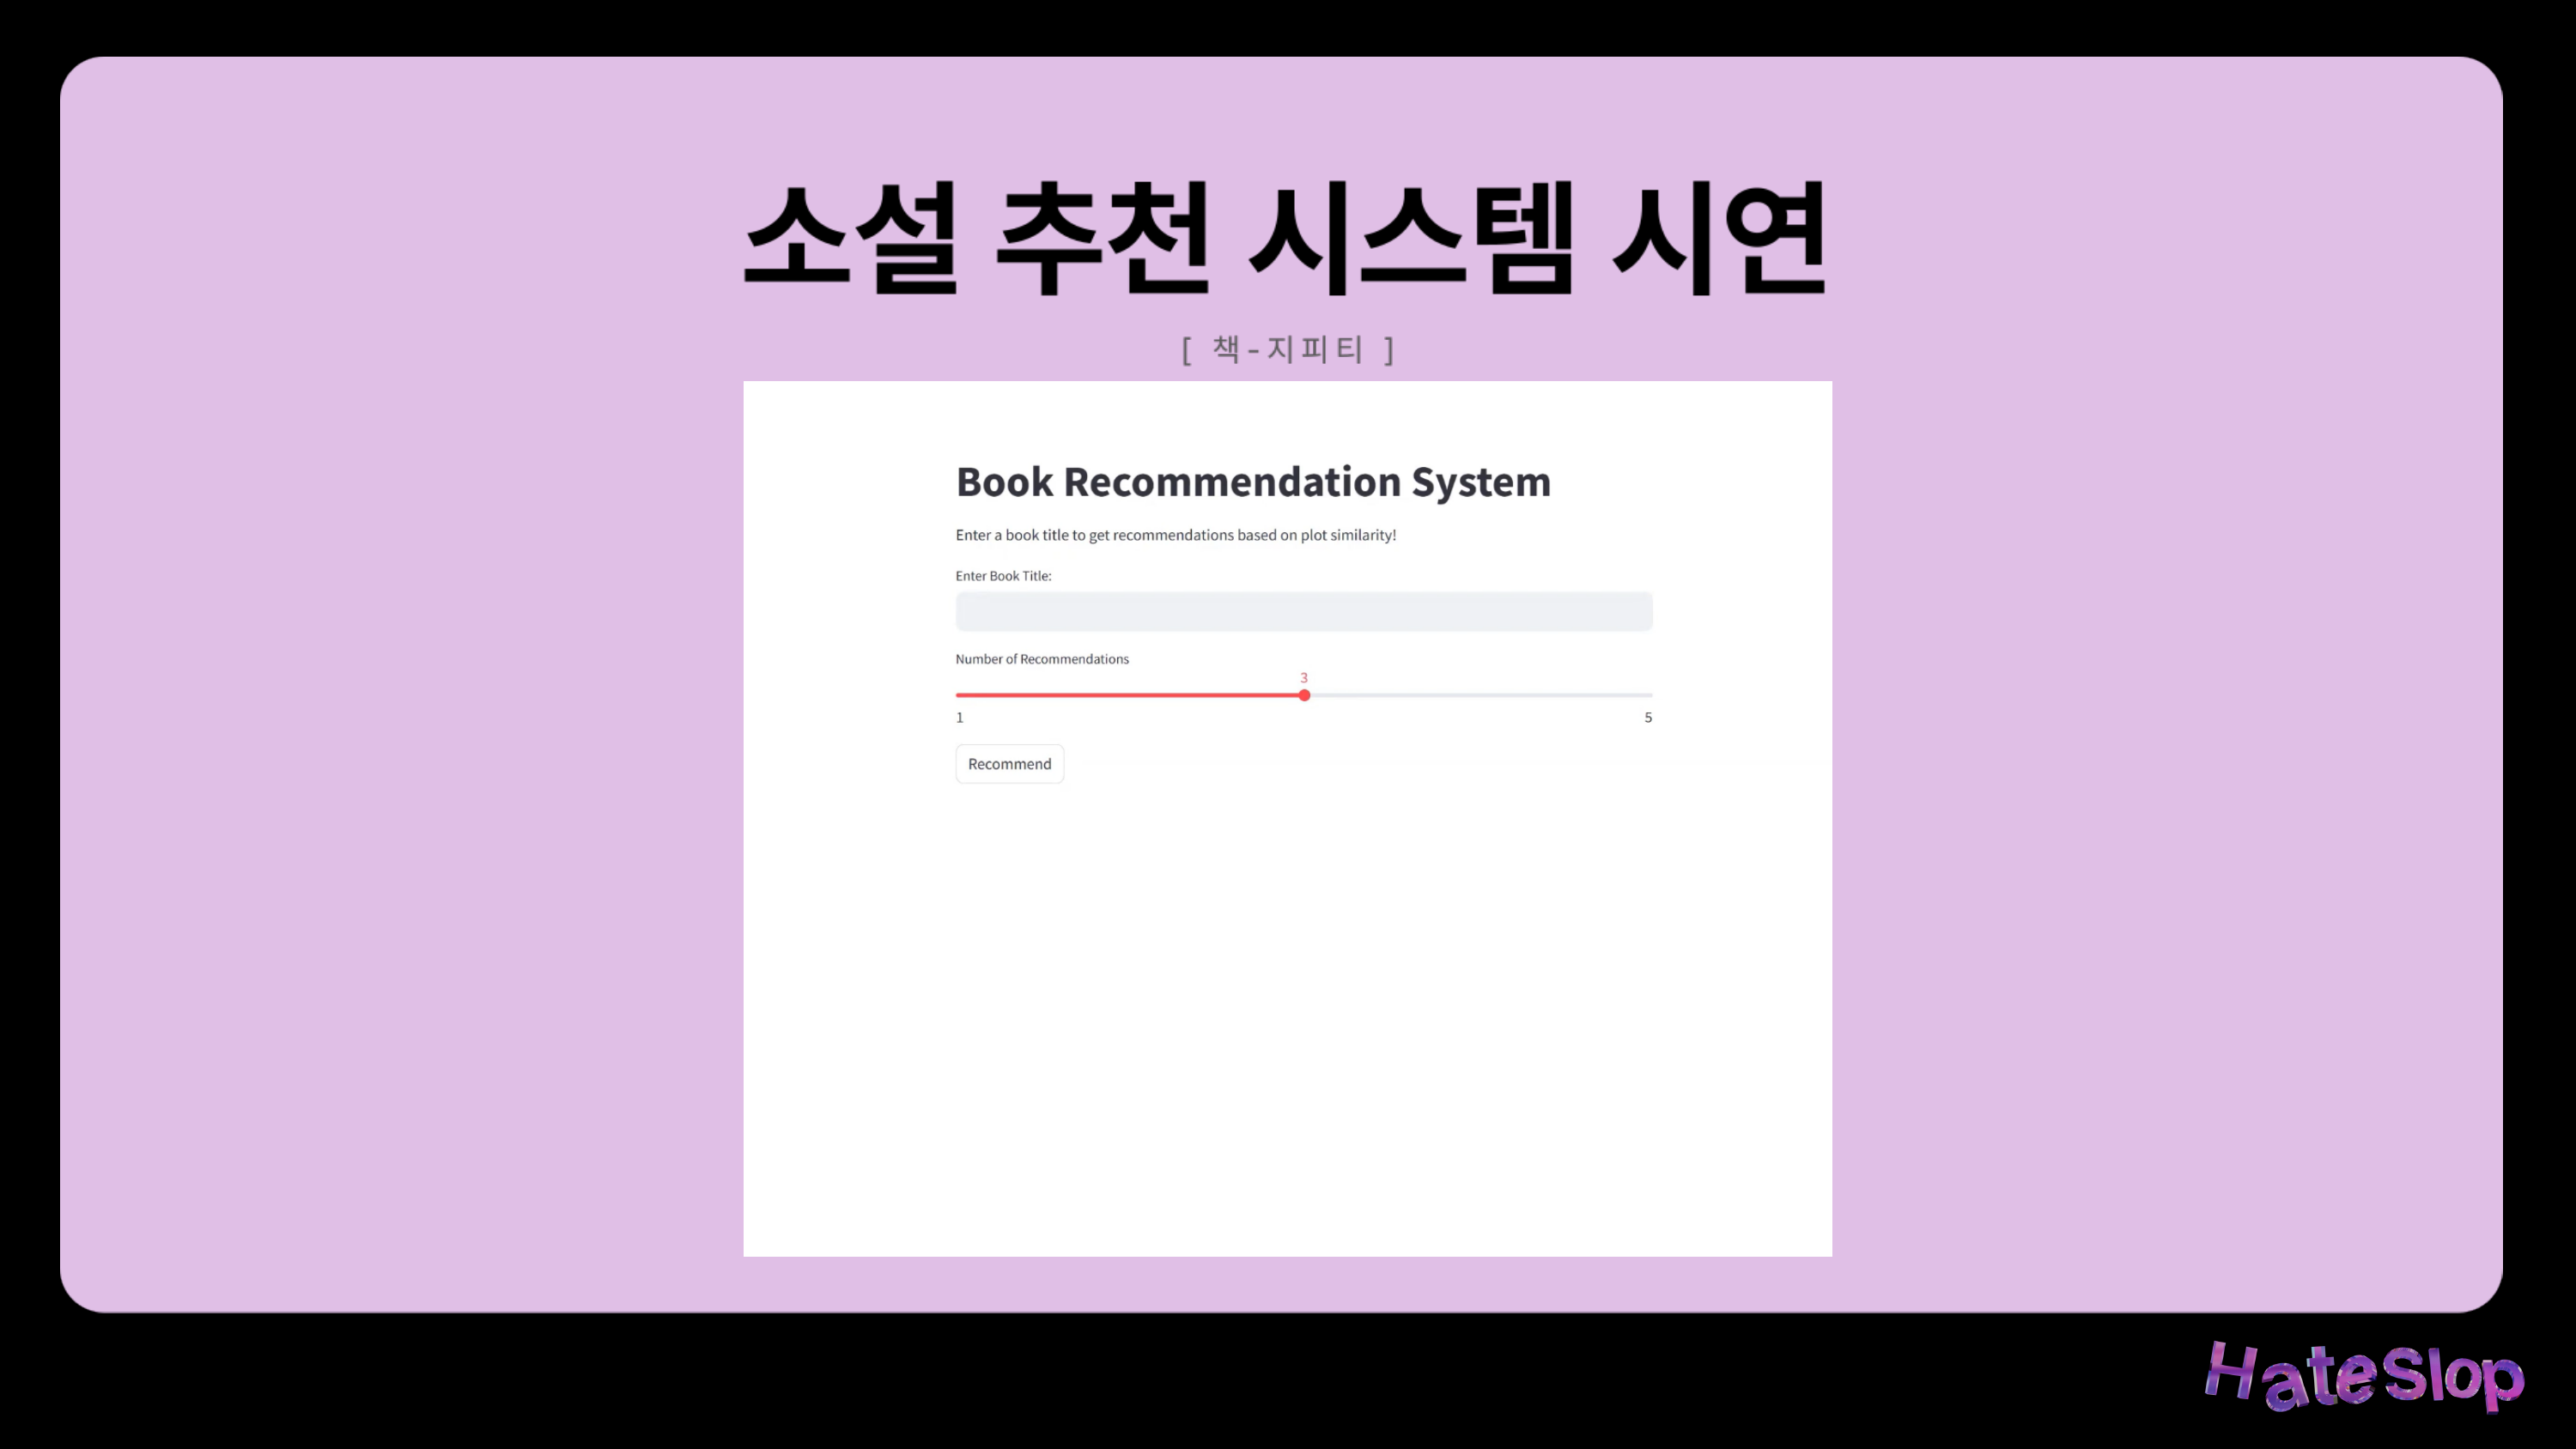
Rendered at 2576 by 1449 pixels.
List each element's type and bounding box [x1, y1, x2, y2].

picture [60, 57, 2503, 1313]
text_box [743, 380, 1833, 1258]
picture [2194, 1326, 2543, 1428]
